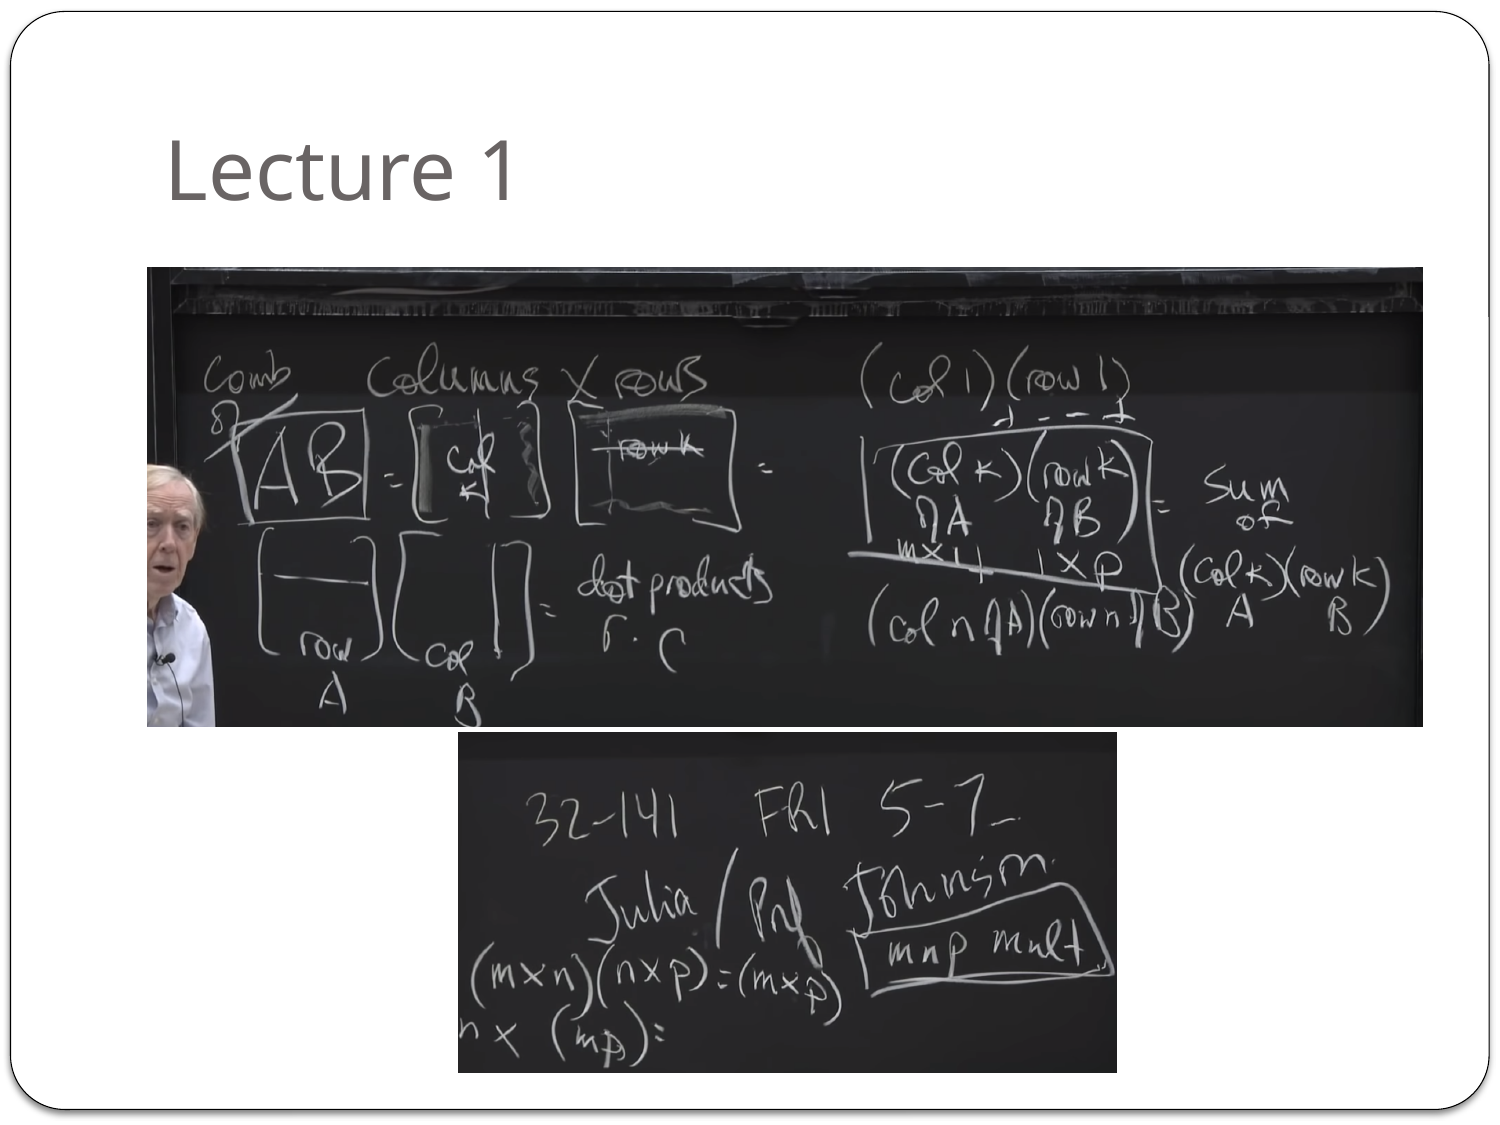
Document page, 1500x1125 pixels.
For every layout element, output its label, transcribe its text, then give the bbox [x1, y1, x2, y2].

title Lecture 1 [150, 45, 1425, 233]
picture [457, 732, 1117, 1073]
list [146, 266, 1423, 728]
